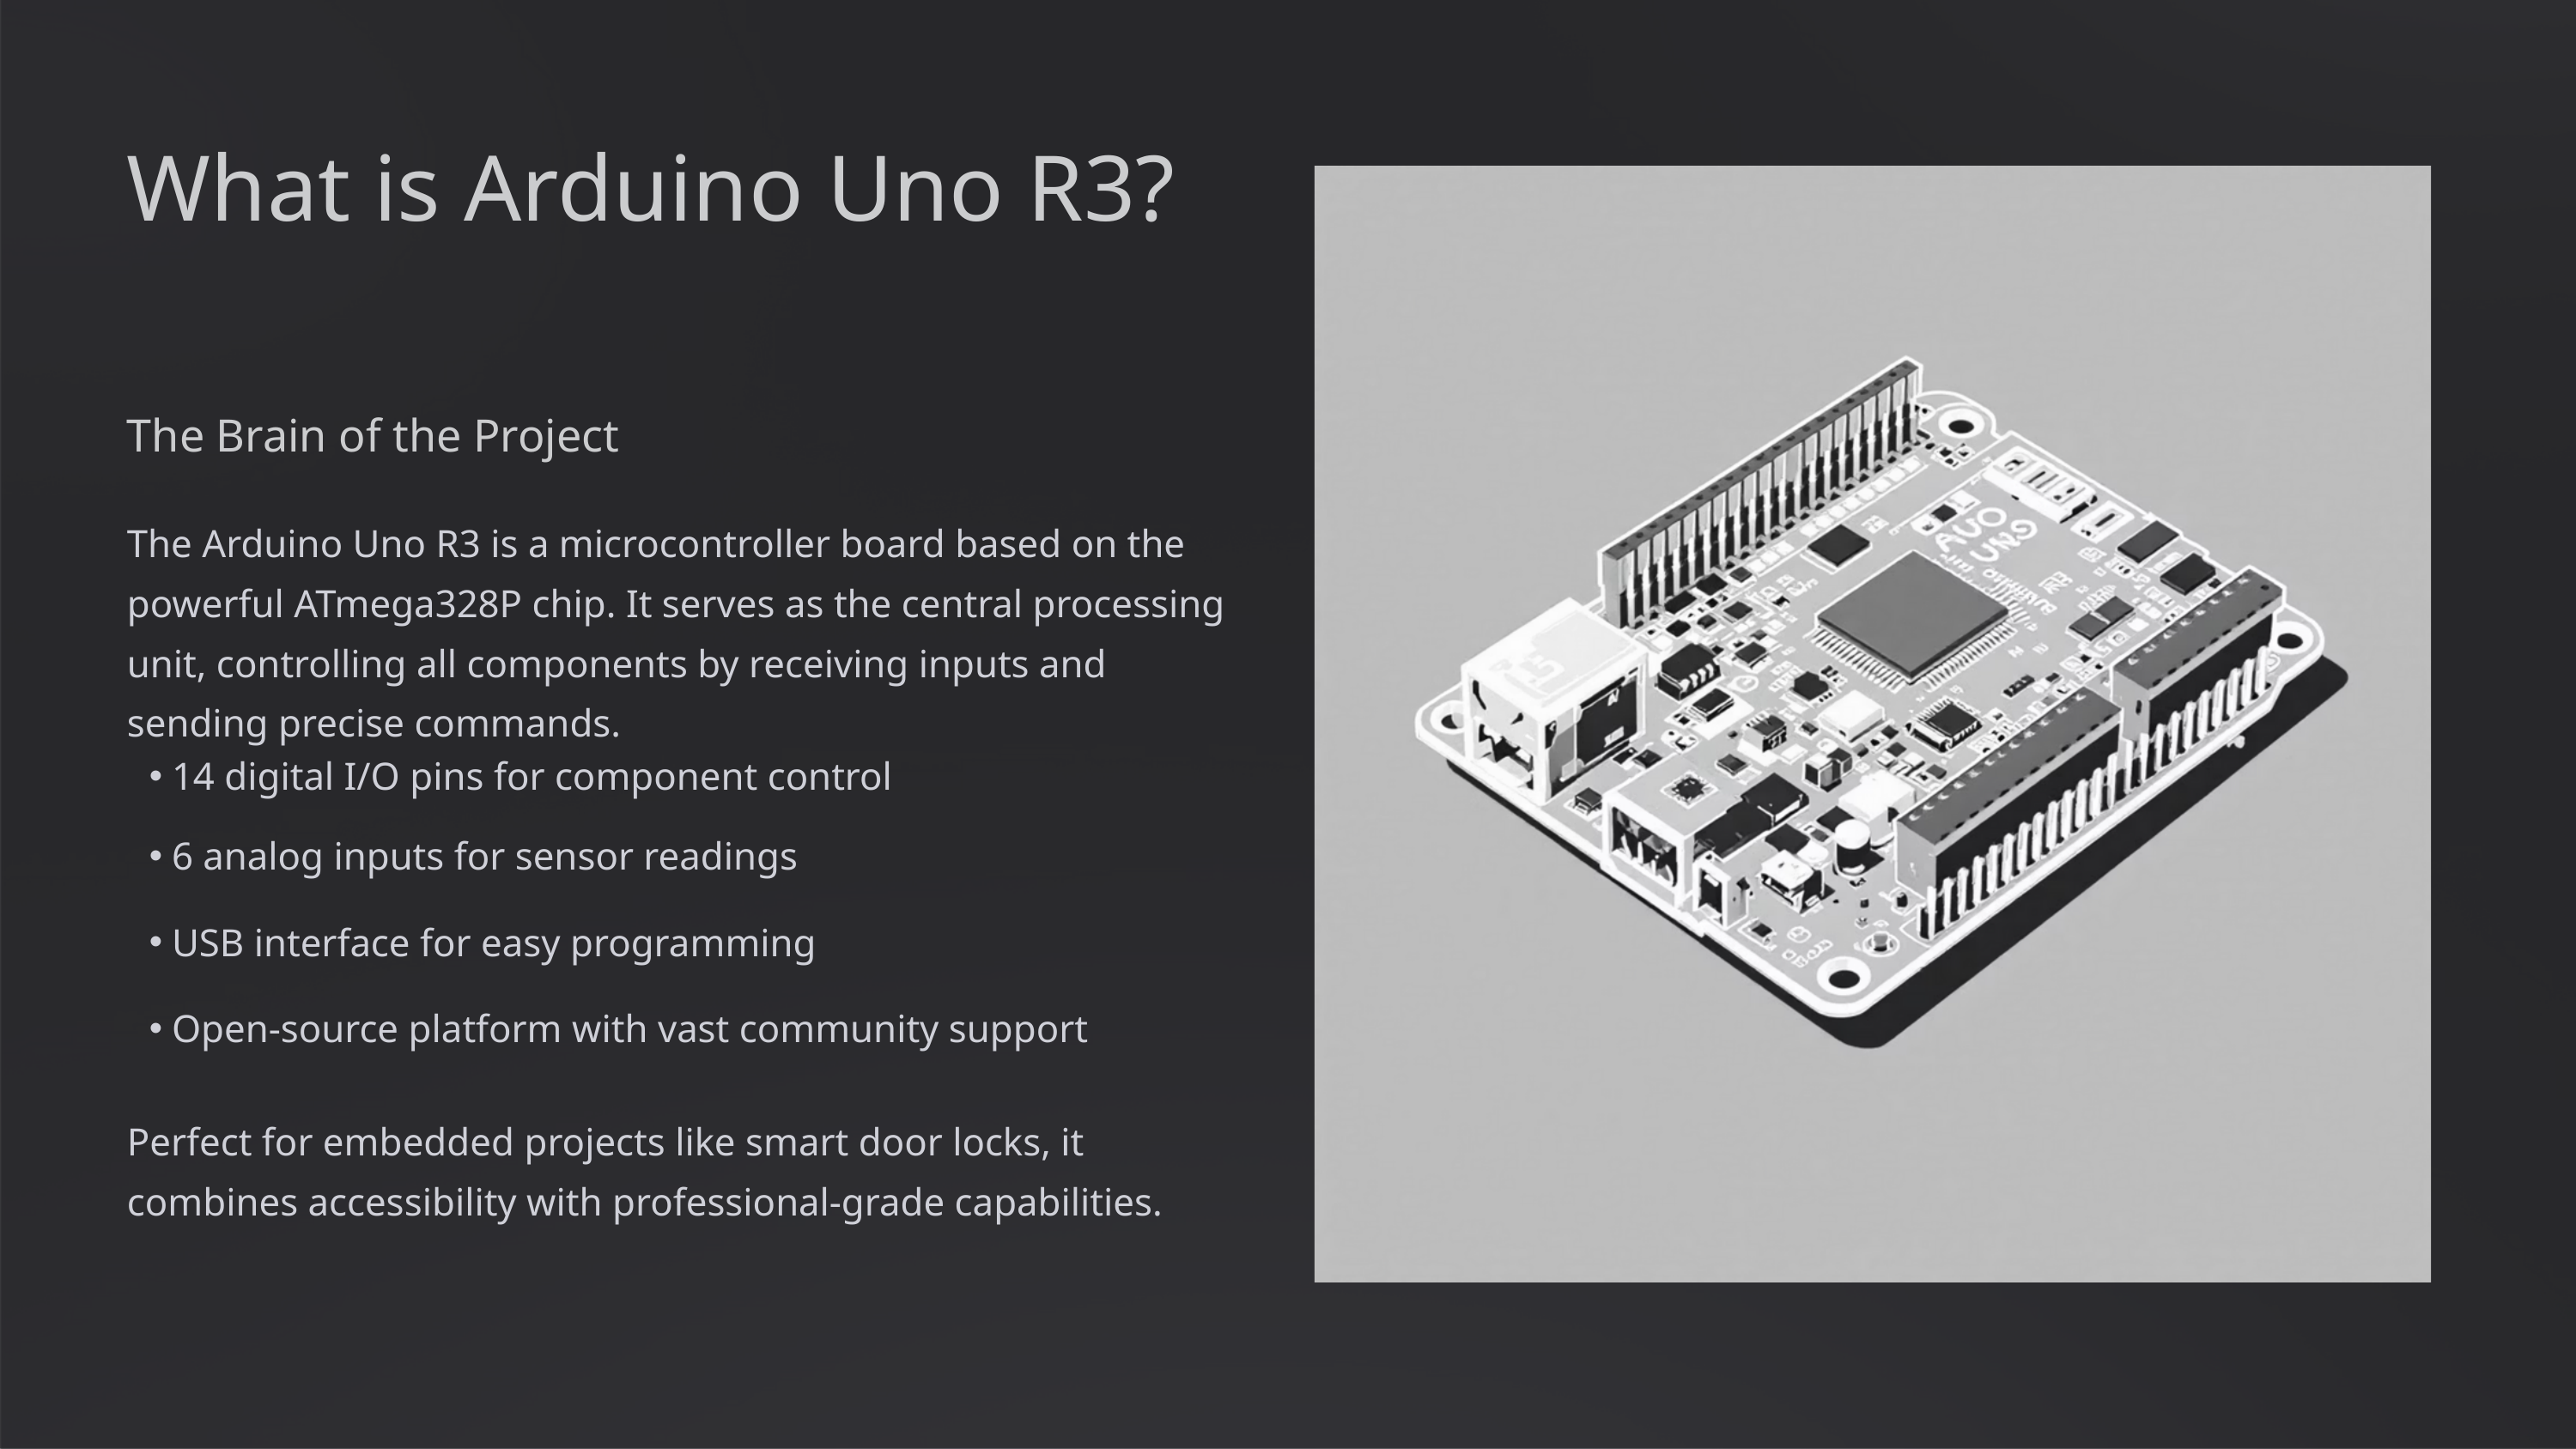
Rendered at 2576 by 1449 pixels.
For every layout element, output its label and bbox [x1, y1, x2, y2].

text_box [1314, 166, 2432, 1283]
text_box [0, 0, 2576, 1449]
